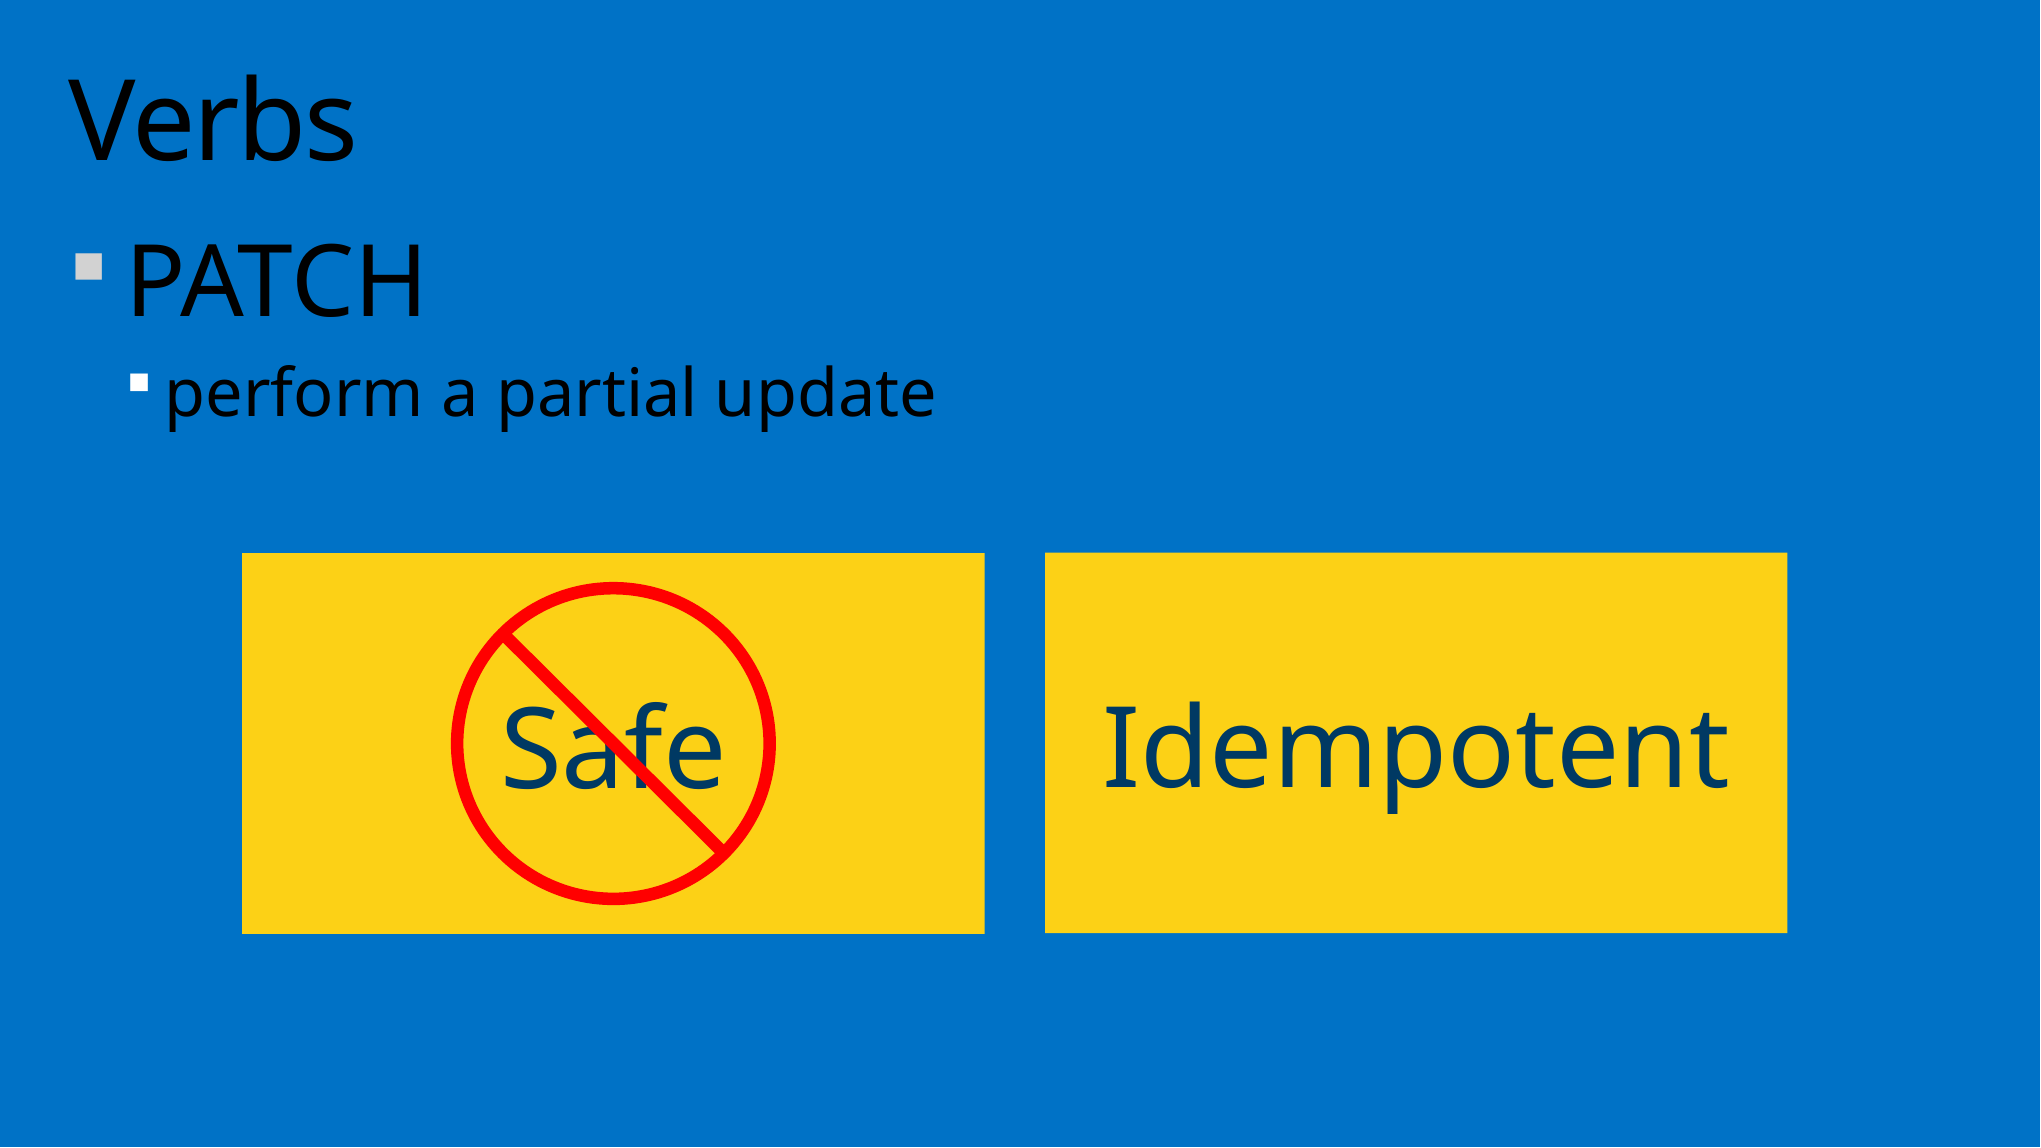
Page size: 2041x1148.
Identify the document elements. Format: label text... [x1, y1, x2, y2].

list PATCH perform a partial update [45, 214, 2041, 448]
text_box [456, 587, 770, 900]
text_box Safe [241, 552, 985, 935]
text_box Idempotent [1044, 552, 1788, 934]
title Verbs [45, 48, 1996, 199]
